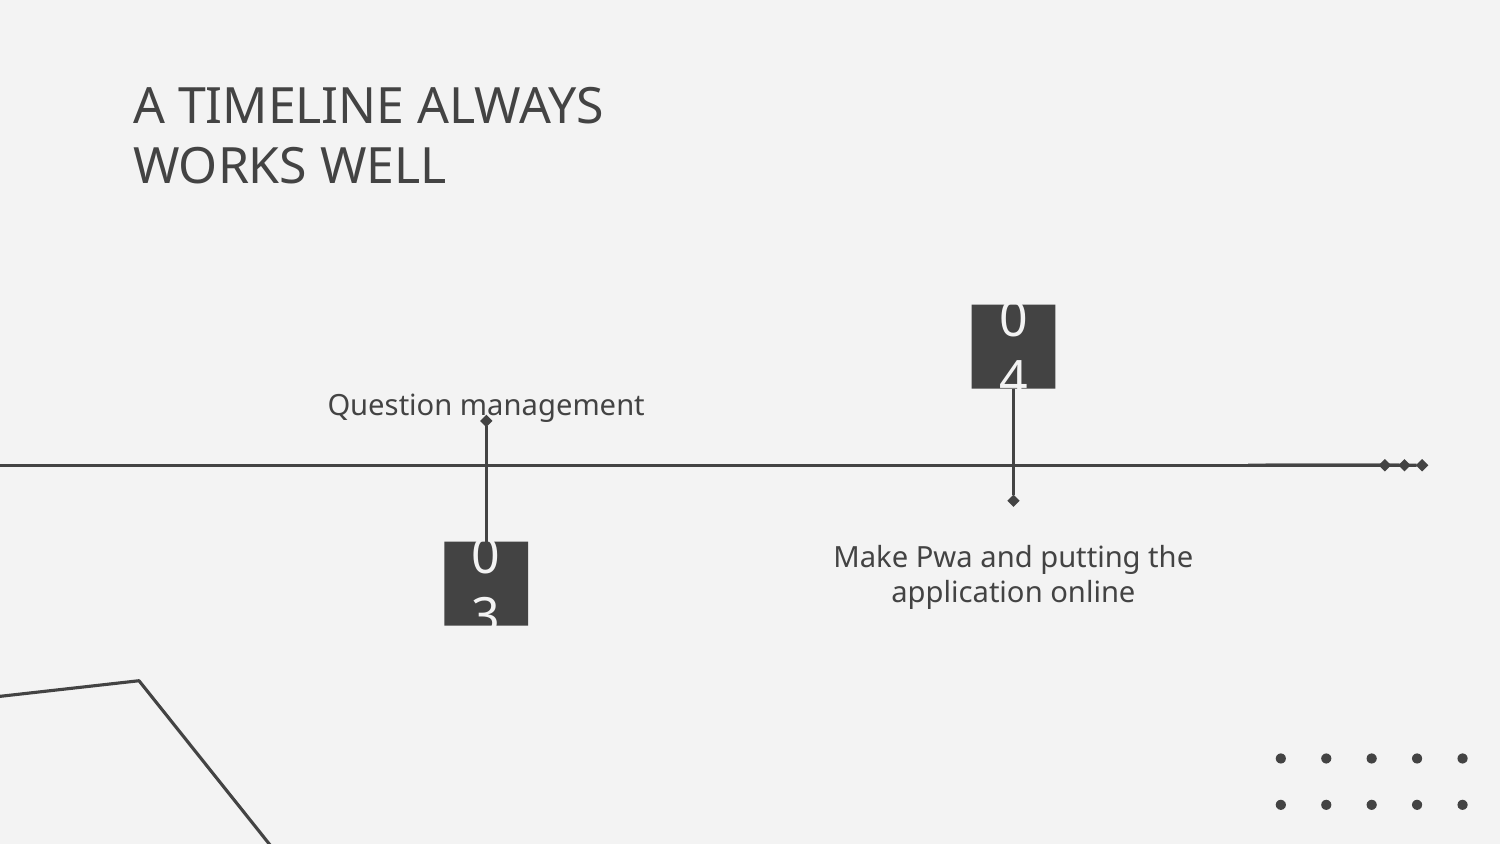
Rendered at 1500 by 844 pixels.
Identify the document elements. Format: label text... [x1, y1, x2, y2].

title A TIMELINE ALWAYS WORKS WELL [118, 58, 646, 196]
text_box Question management [266, 241, 707, 421]
text_box 04 [971, 304, 1056, 389]
text_box Make Pwa and putting the application online [793, 500, 1234, 681]
text_box 03 [444, 541, 529, 626]
